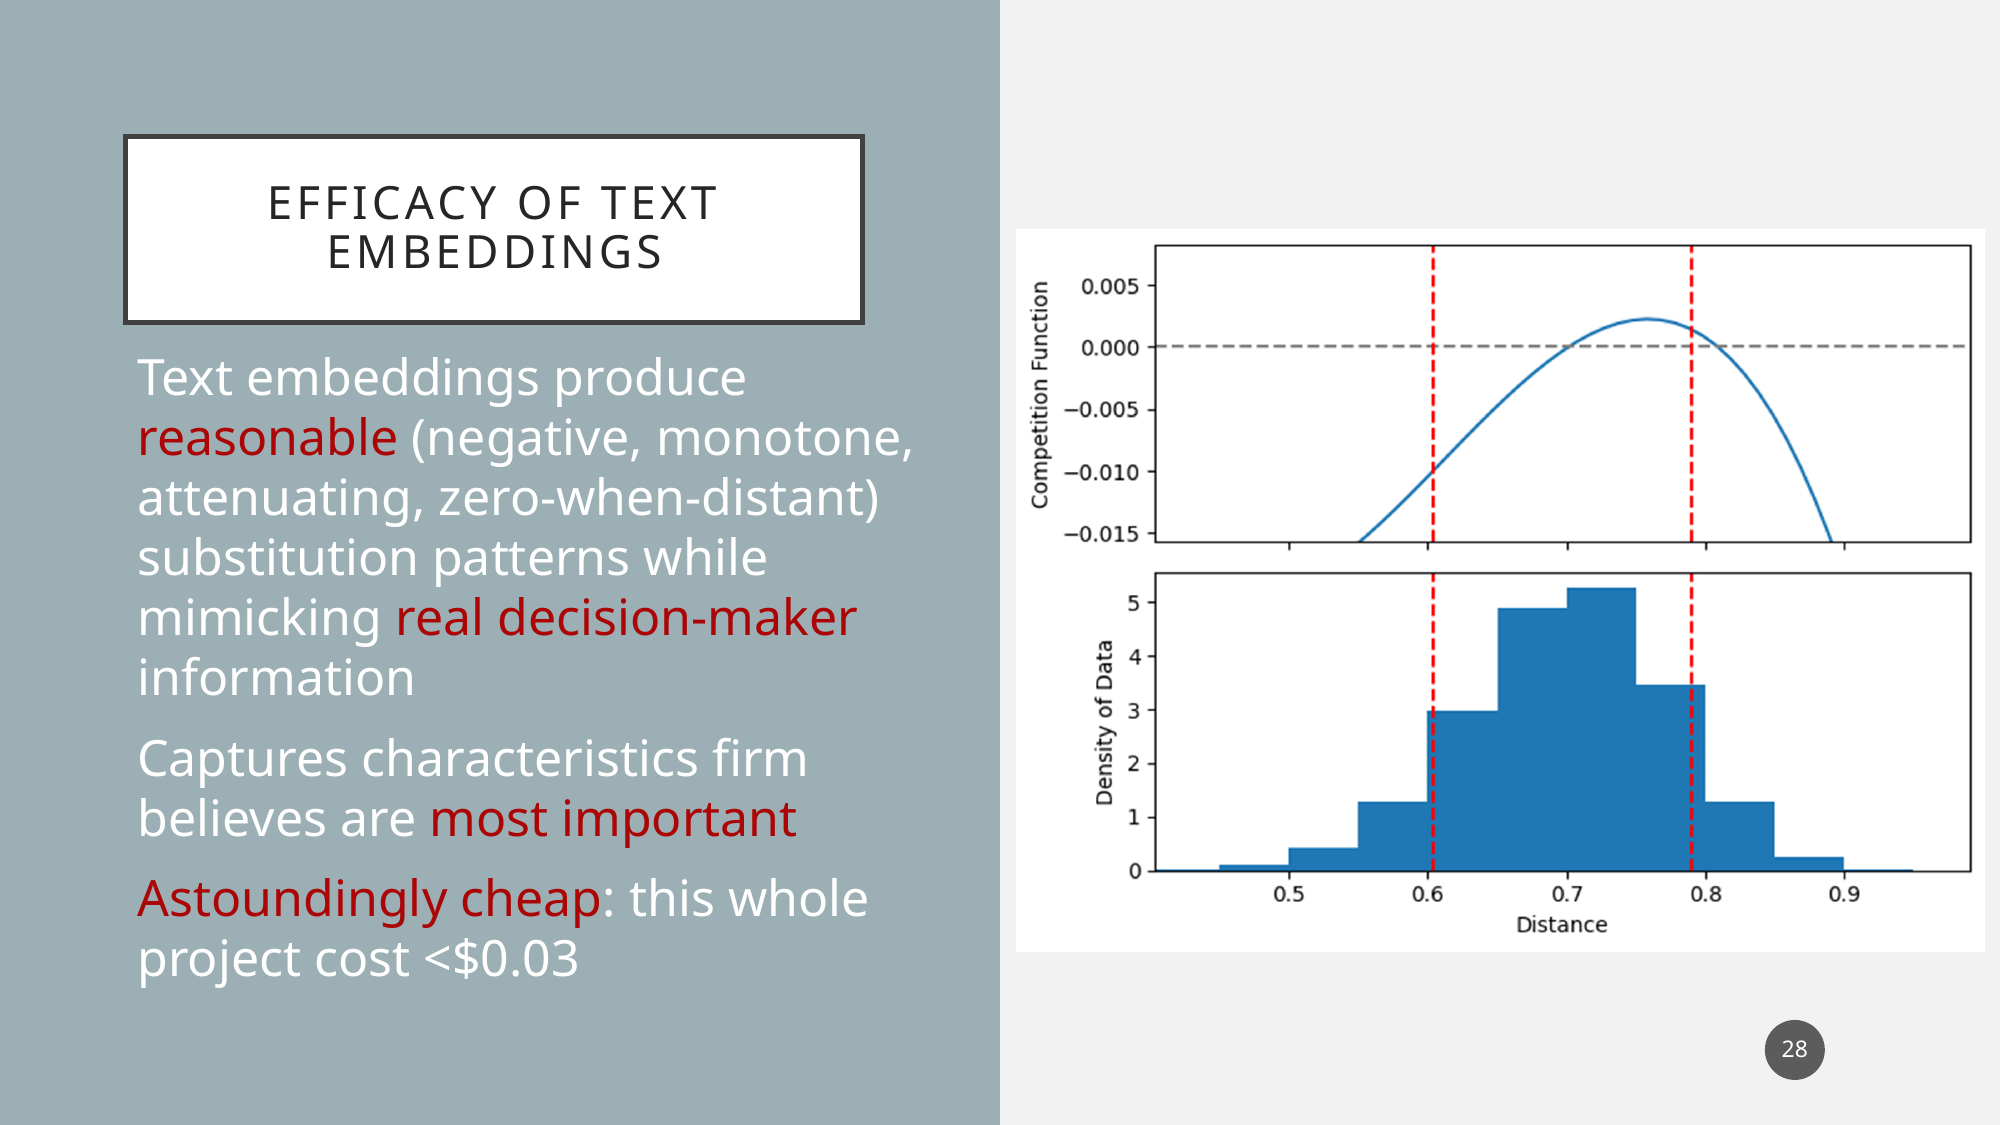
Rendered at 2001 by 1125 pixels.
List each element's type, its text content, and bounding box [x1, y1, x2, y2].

title Efficacy of Text Embeddings [123, 134, 865, 325]
picture [999, 0, 2000, 1125]
list Text embeddings produce reasonable (negative, monotone, attenuating, zero-when-distant) substitution patterns while mimicking real decision-maker information Captures characteristics firm believes are most important Astoundingly cheap: this whole project cost <$0.03 [56, 337, 950, 1042]
